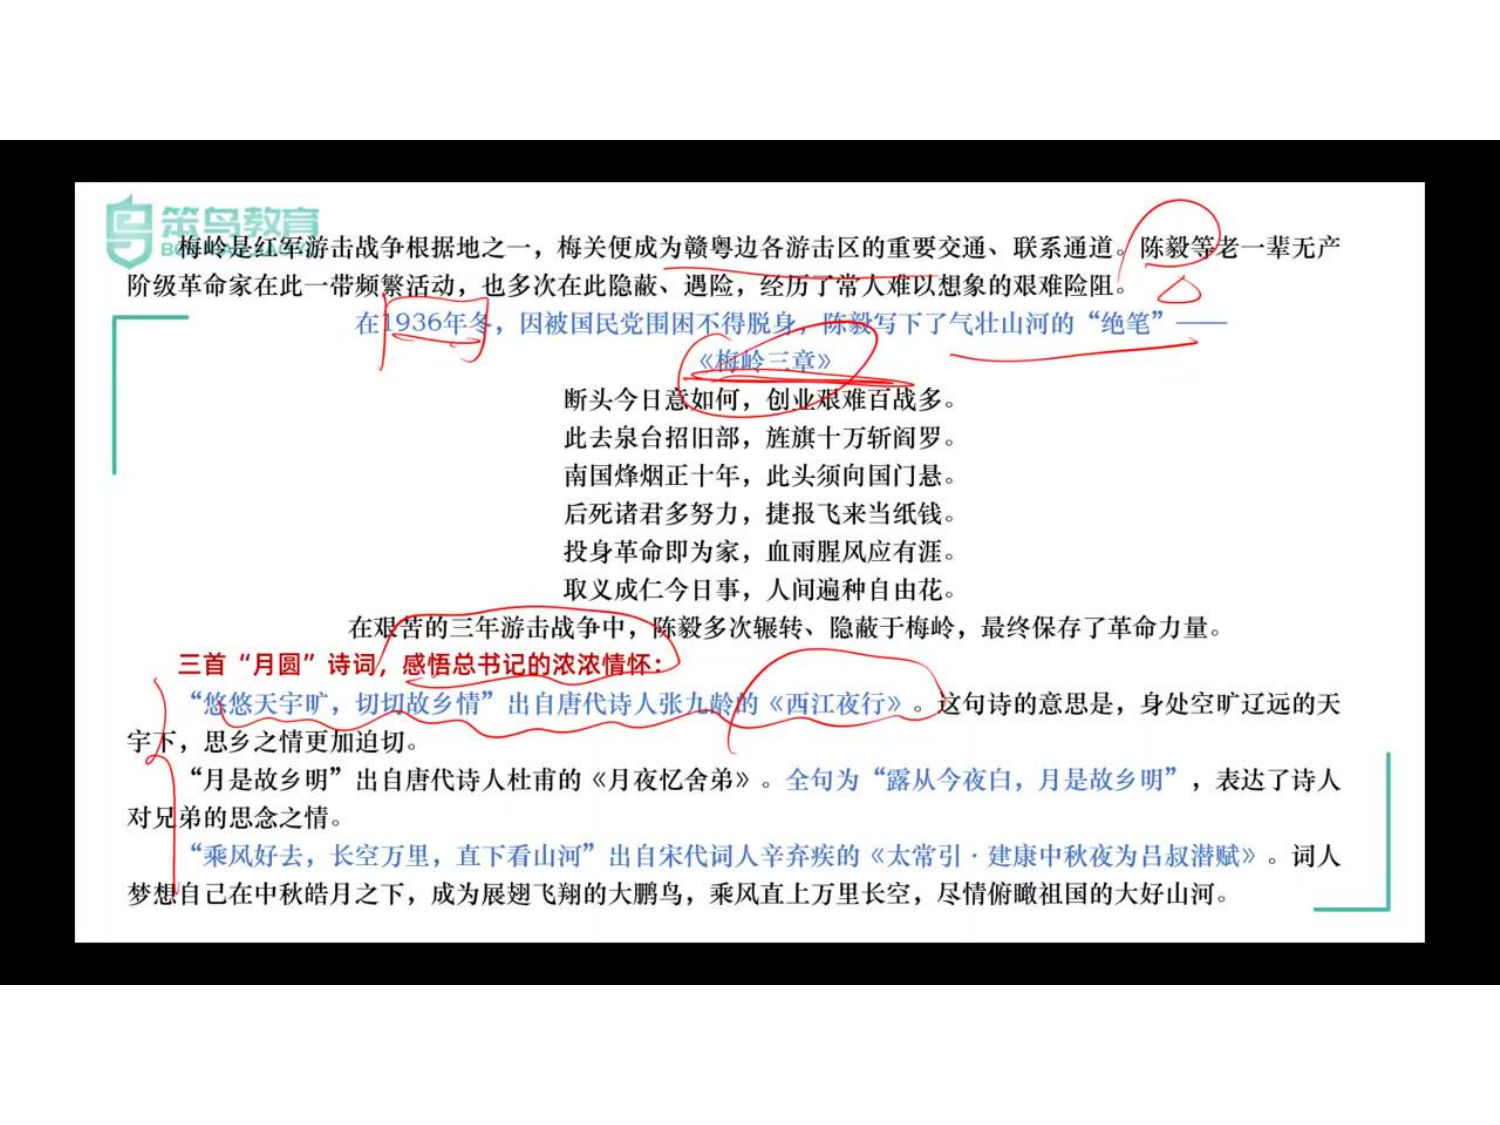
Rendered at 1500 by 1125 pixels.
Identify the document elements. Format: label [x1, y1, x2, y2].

picture [0, 140, 1500, 985]
